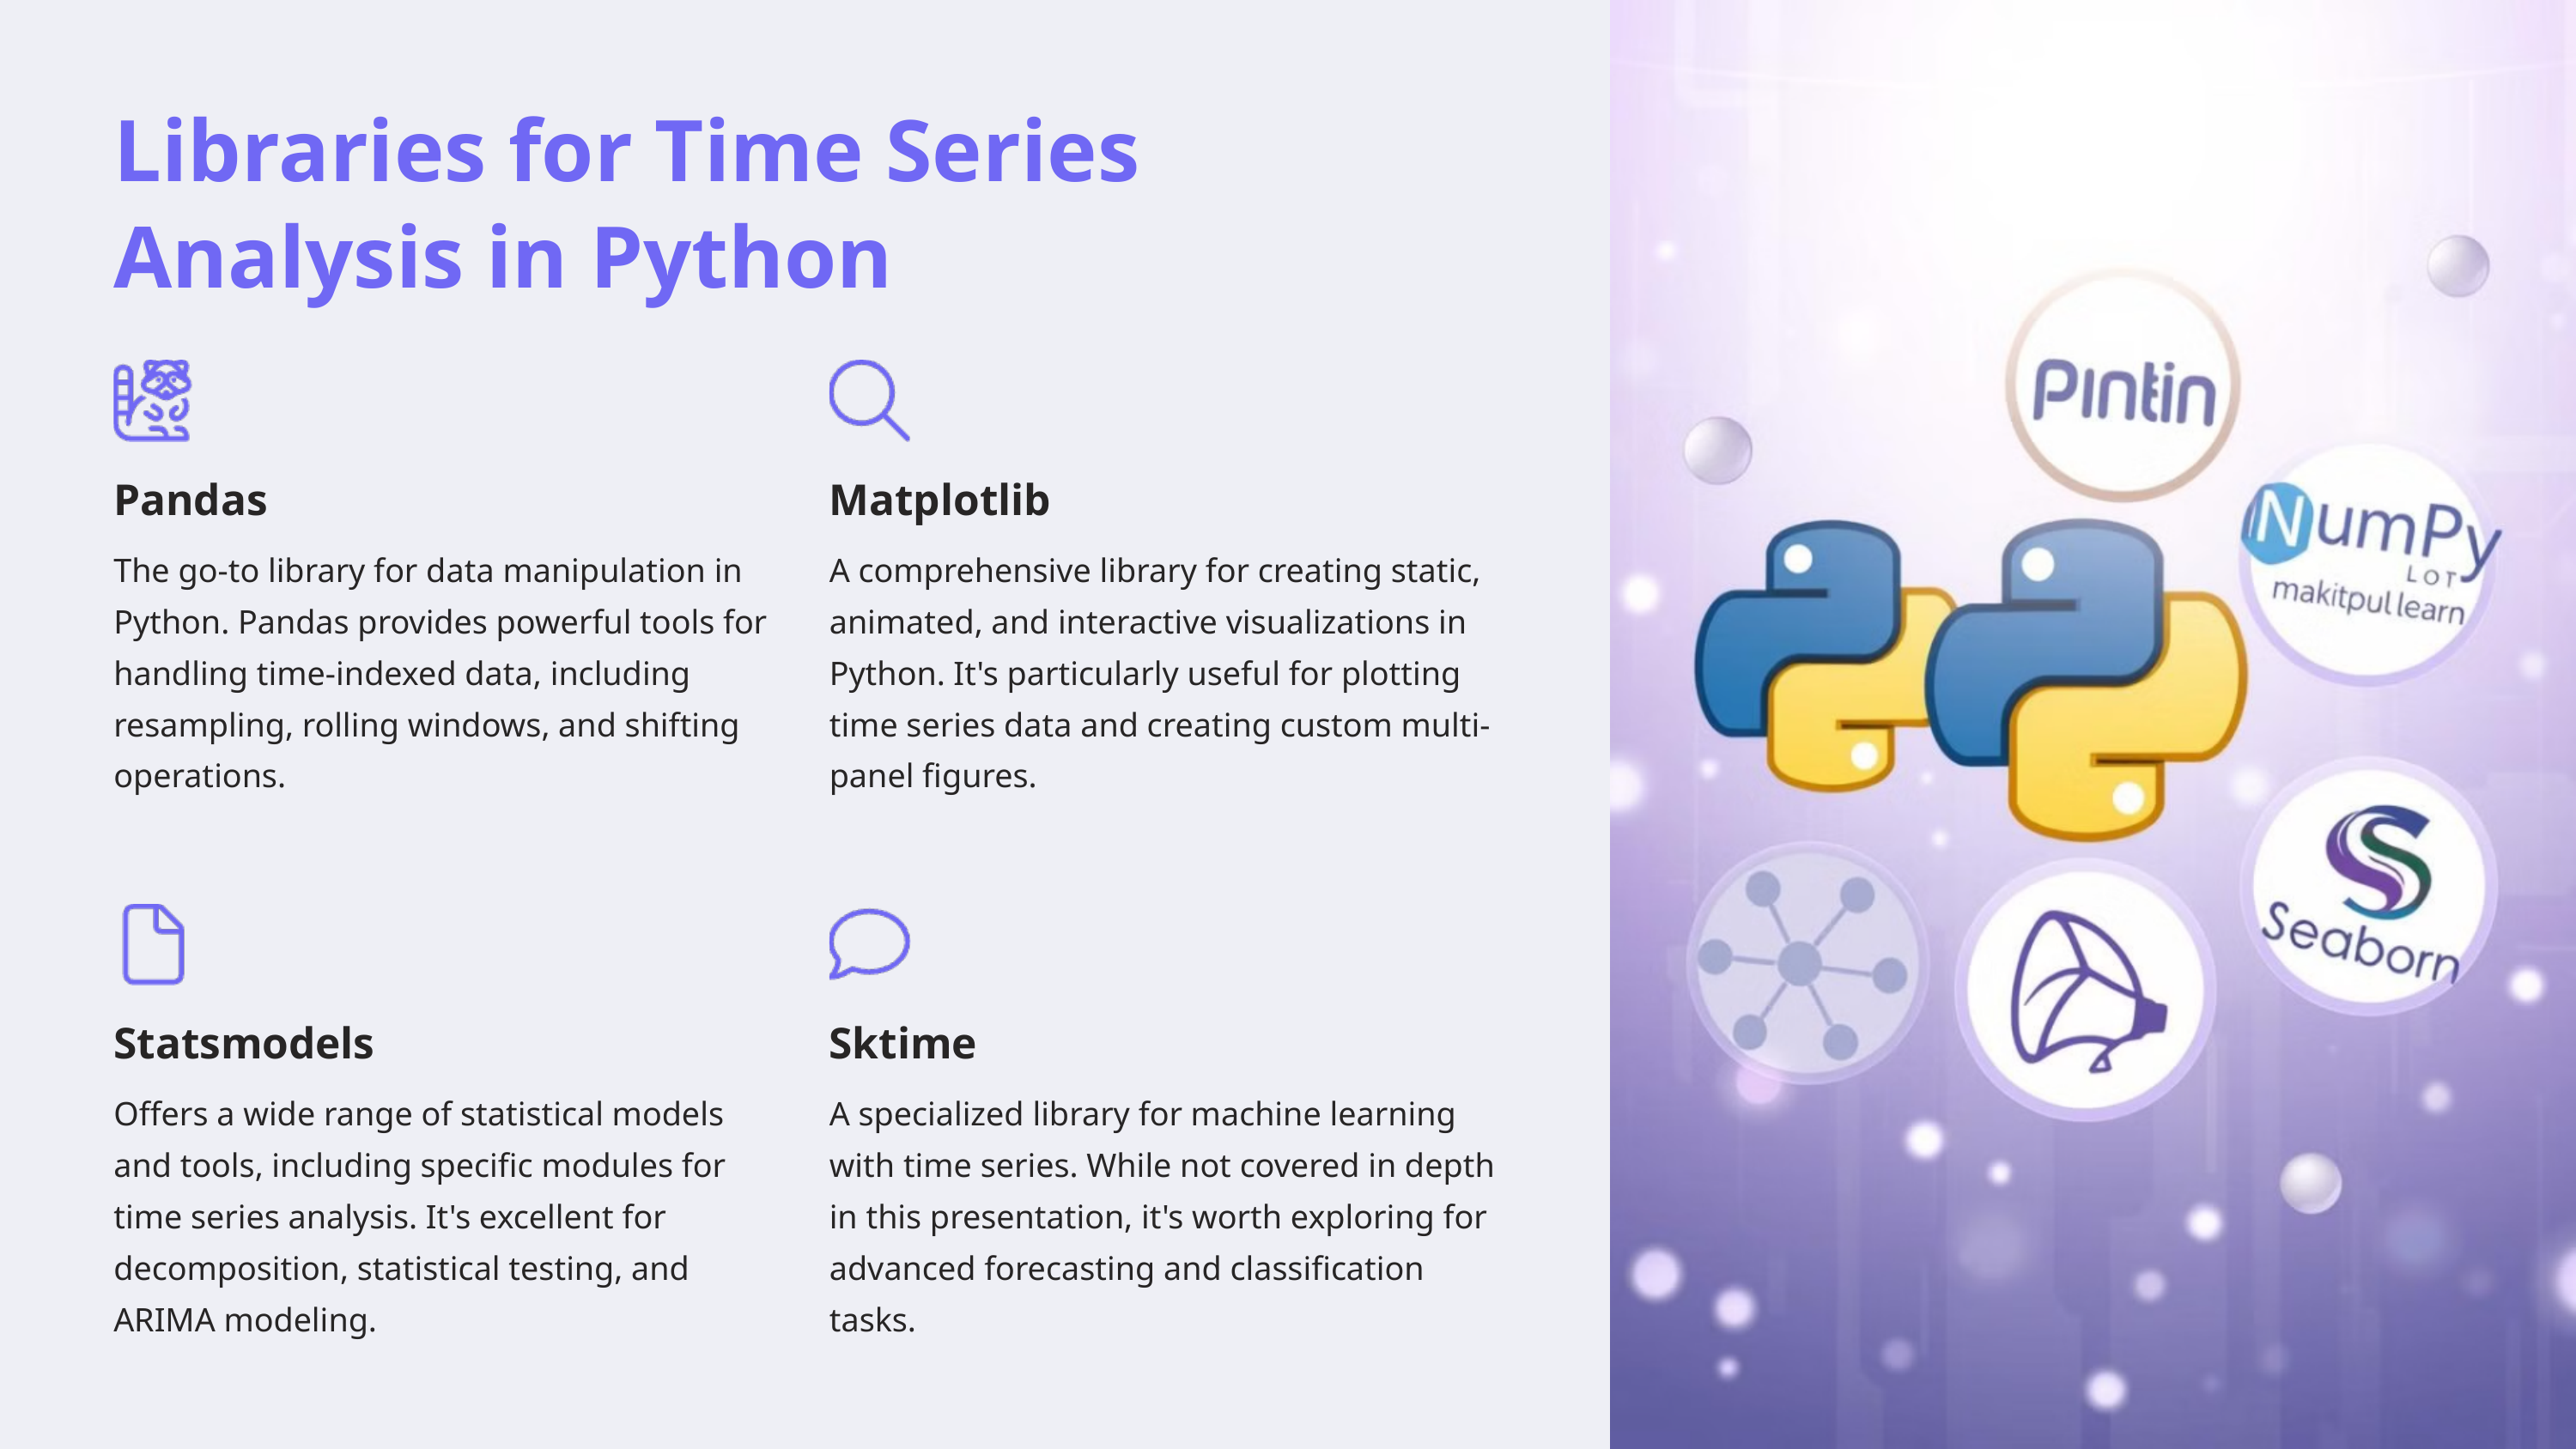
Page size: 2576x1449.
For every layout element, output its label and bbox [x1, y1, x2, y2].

text_box [0, 0, 2576, 1449]
